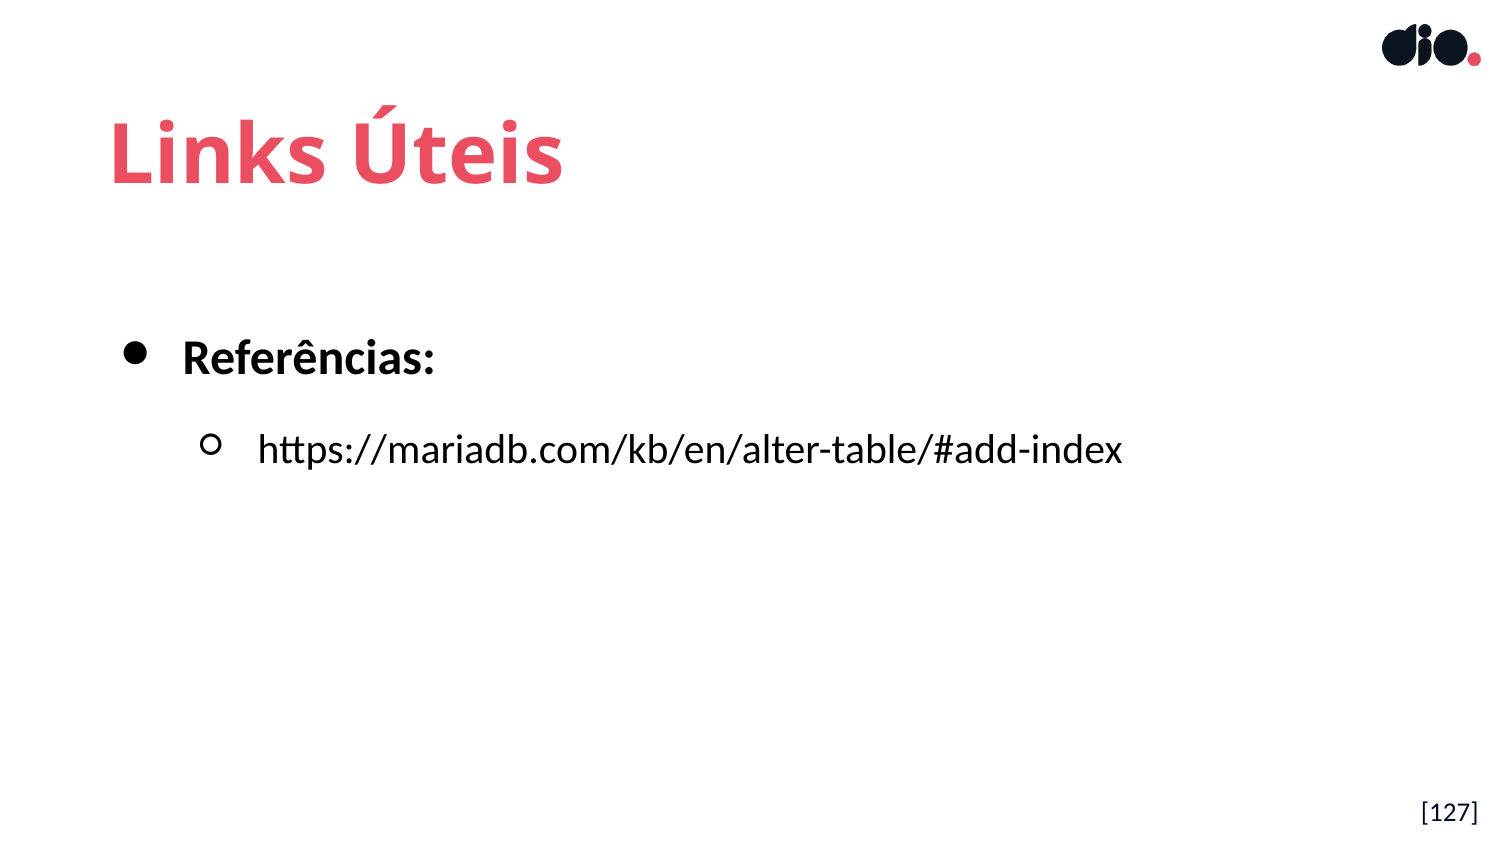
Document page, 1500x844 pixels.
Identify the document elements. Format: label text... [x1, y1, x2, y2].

text_box Referências: https://mariadb.com/kb/en/alter-table/#add-index [92, 213, 1408, 780]
slide_number [127] [1403, 779, 1494, 844]
text_box Links Úteis [92, 73, 1408, 213]
picture [1382, 24, 1481, 67]
